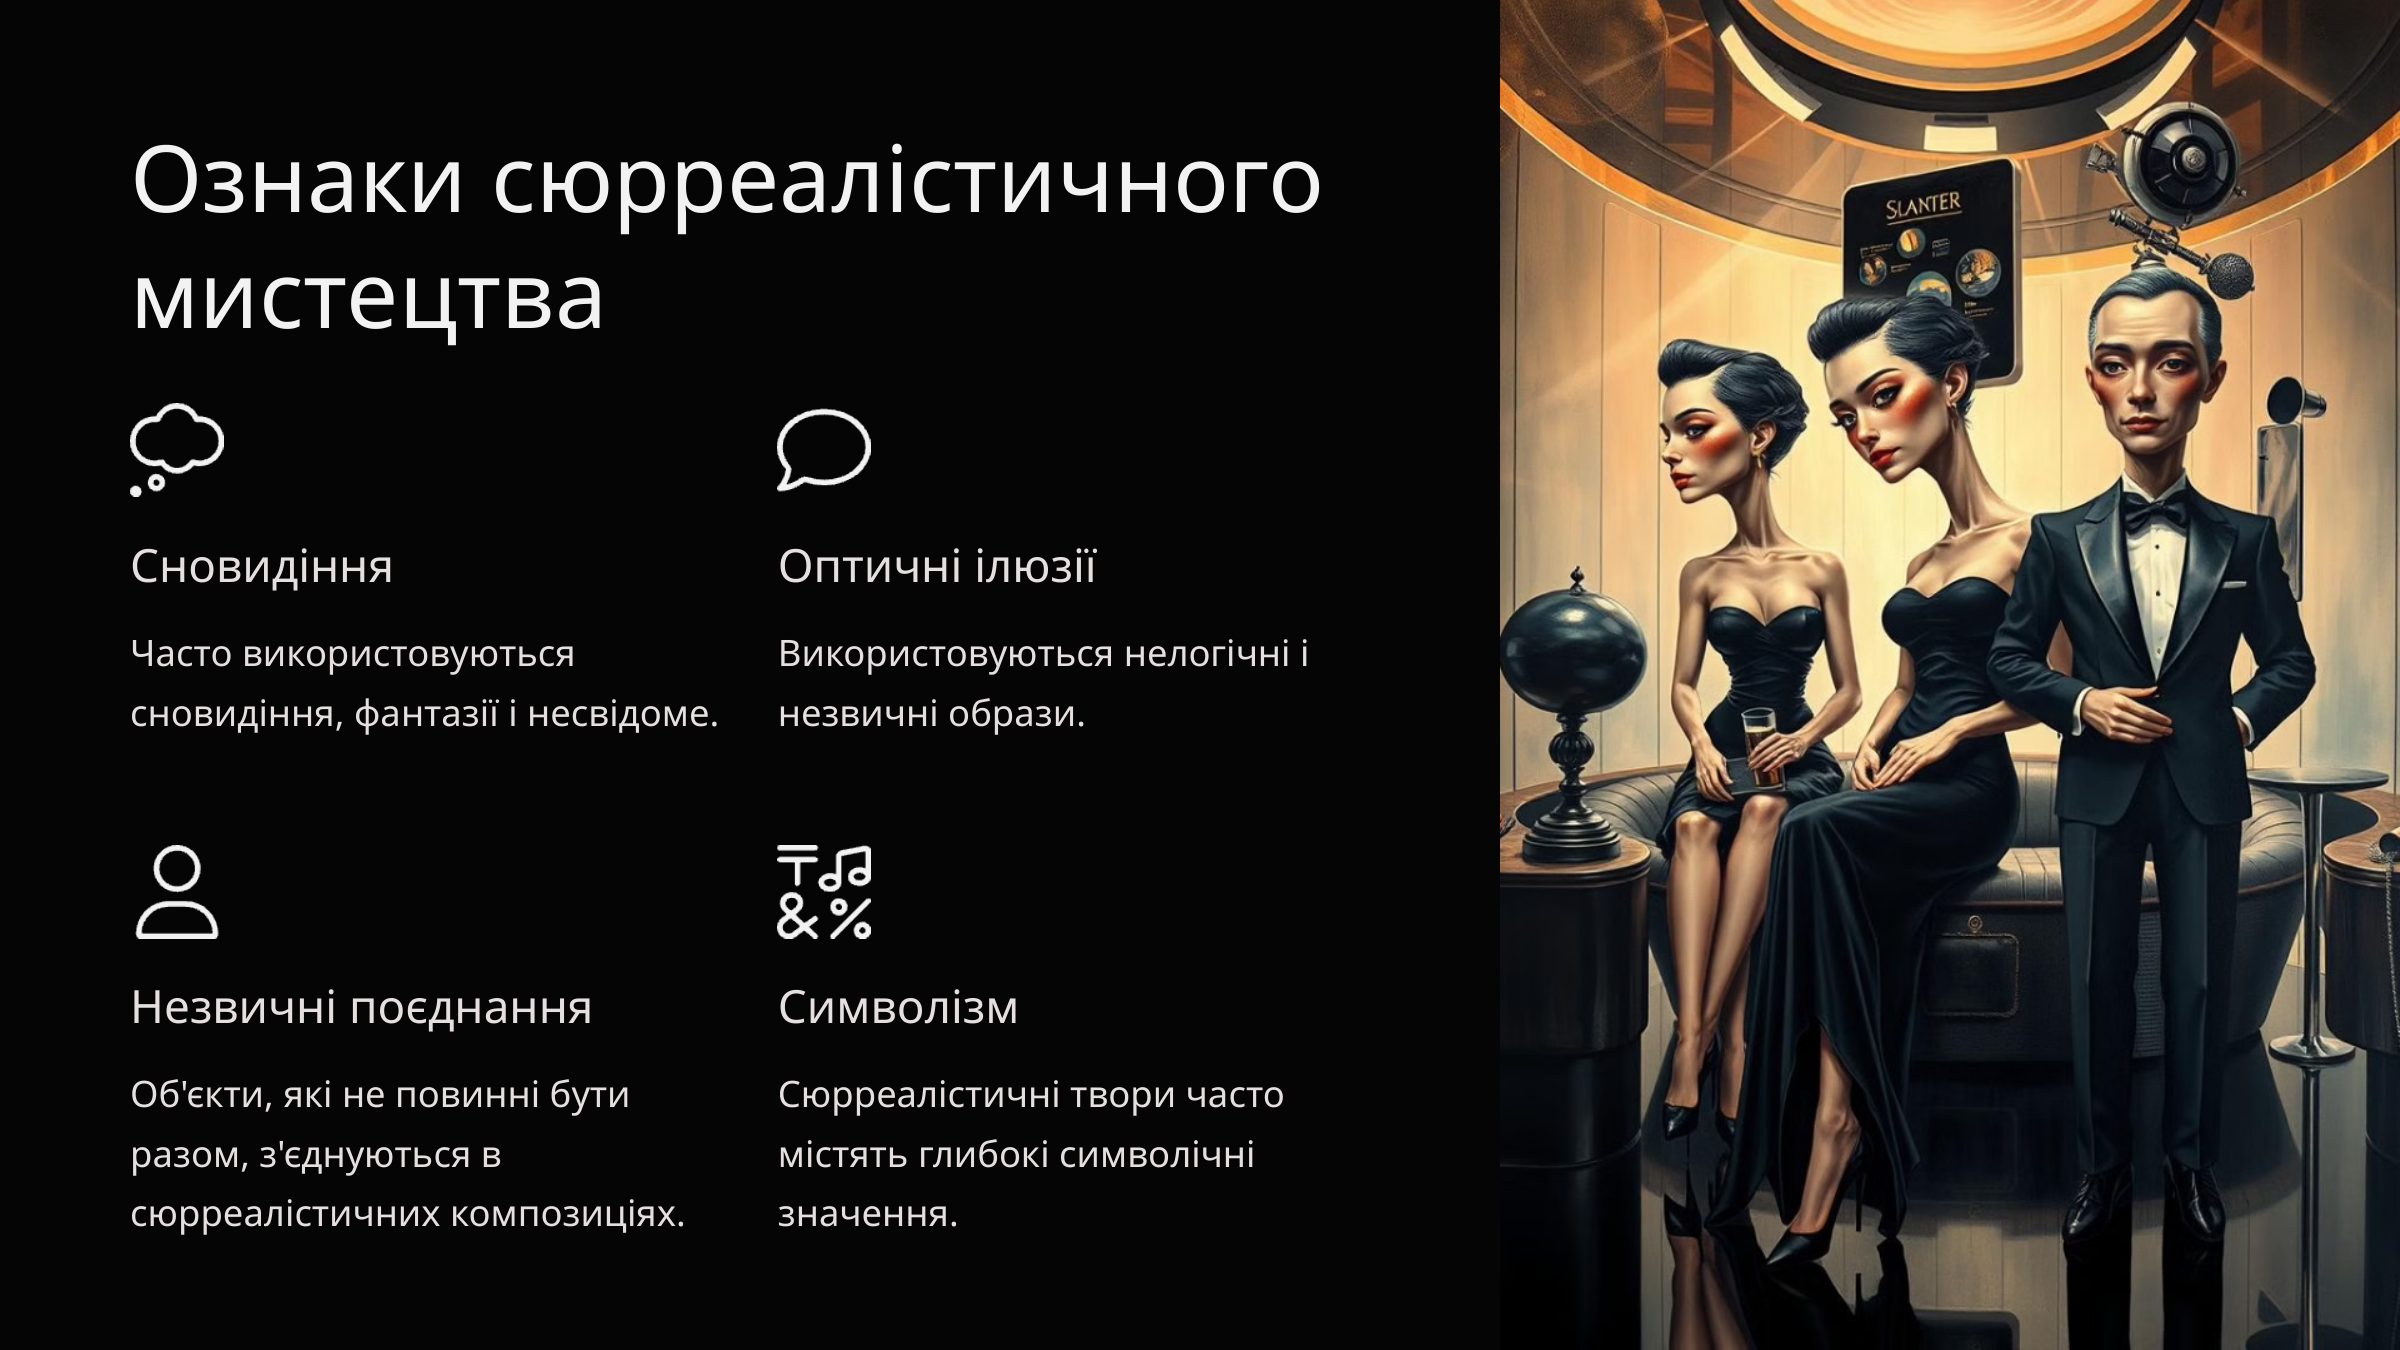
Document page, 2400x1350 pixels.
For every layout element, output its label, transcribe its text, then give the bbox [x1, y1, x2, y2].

picture [1499, 0, 2400, 1350]
text_box Оптичні ілюзії [777, 534, 1243, 593]
text_box Часто використовуються сновидіння, фантазії і несвідоме. [130, 614, 722, 734]
picture [130, 403, 224, 497]
picture [777, 845, 871, 939]
text_box Незвичні поєднання [130, 975, 596, 1034]
text_box Об'єкти, які не повинні бути разом, з'єднуються в сюрреалістичних композиціях. [130, 1055, 722, 1235]
text_box Символізм [777, 975, 1243, 1034]
picture [130, 845, 224, 939]
text_box Використовуються нелогічні і незвичні образи. [777, 614, 1370, 734]
text_box Сновидіння [130, 534, 596, 593]
text_box Ознаки сюрреалістичного мистецтва [130, 115, 1370, 348]
picture [777, 403, 871, 497]
text_box Сюрреалістичні твори часто містять глибокі символічні значення. [777, 1055, 1370, 1235]
